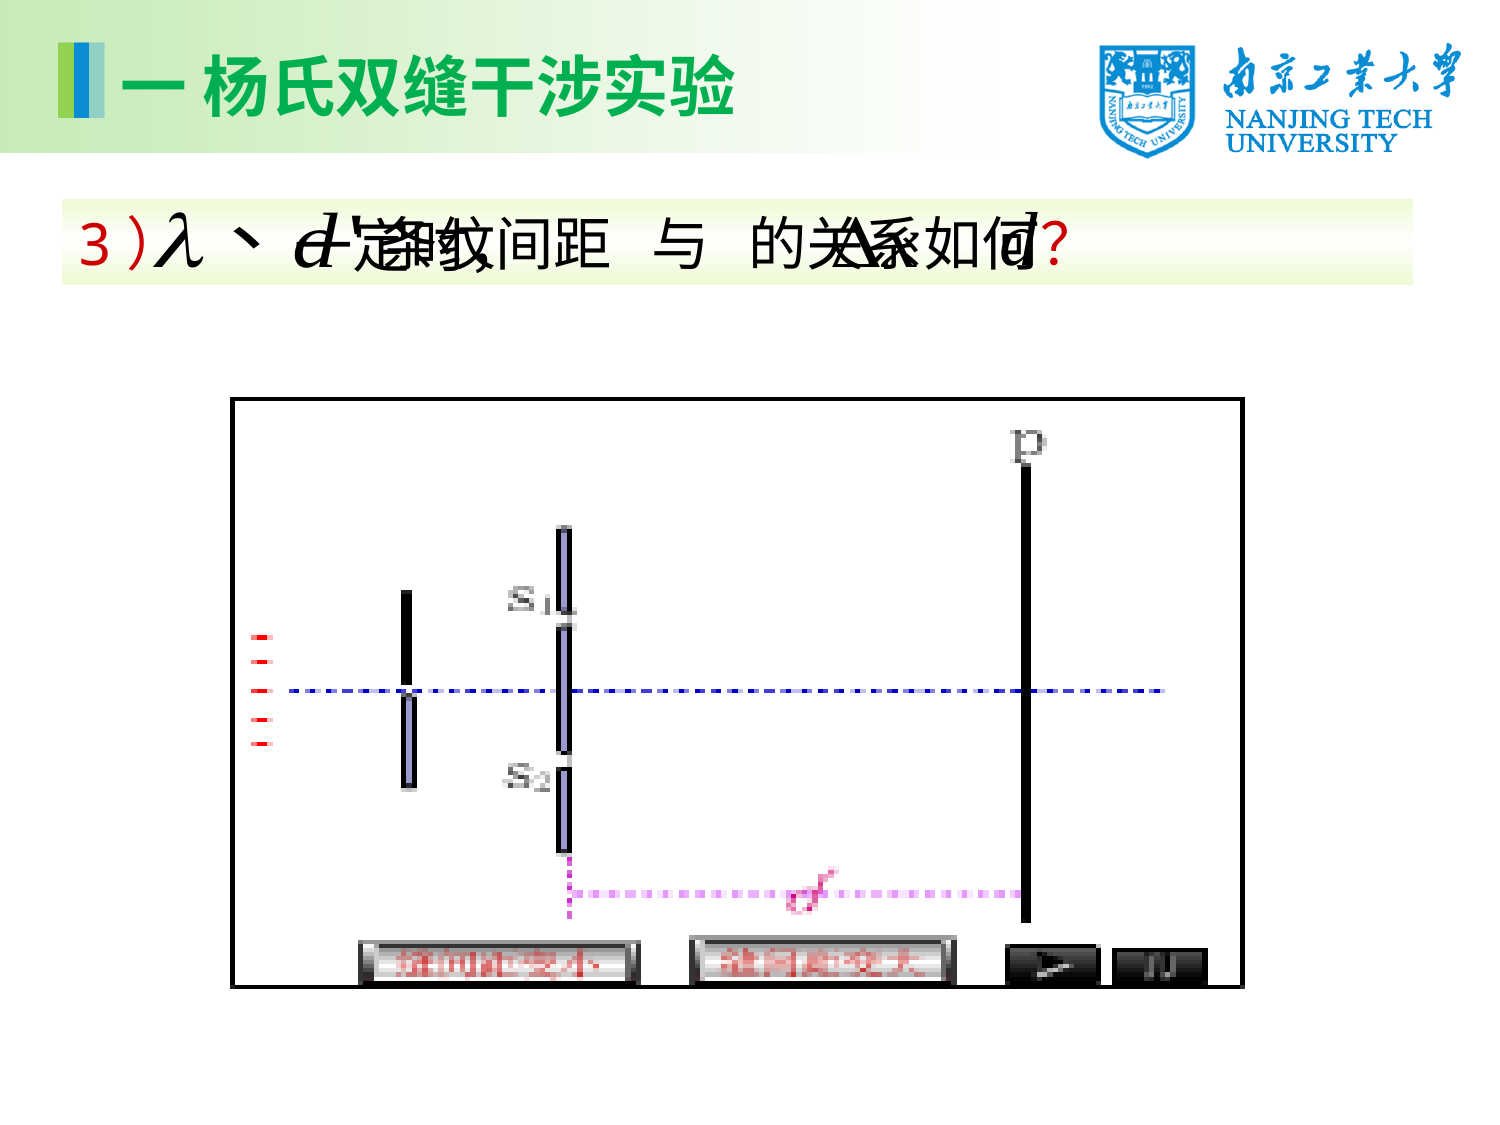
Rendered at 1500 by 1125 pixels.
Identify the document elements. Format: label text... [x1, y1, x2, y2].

text_box 一 杨氏双缝干涉实验 [75, 37, 776, 133]
picture [0, 0, 1500, 1125]
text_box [62, 195, 1413, 288]
